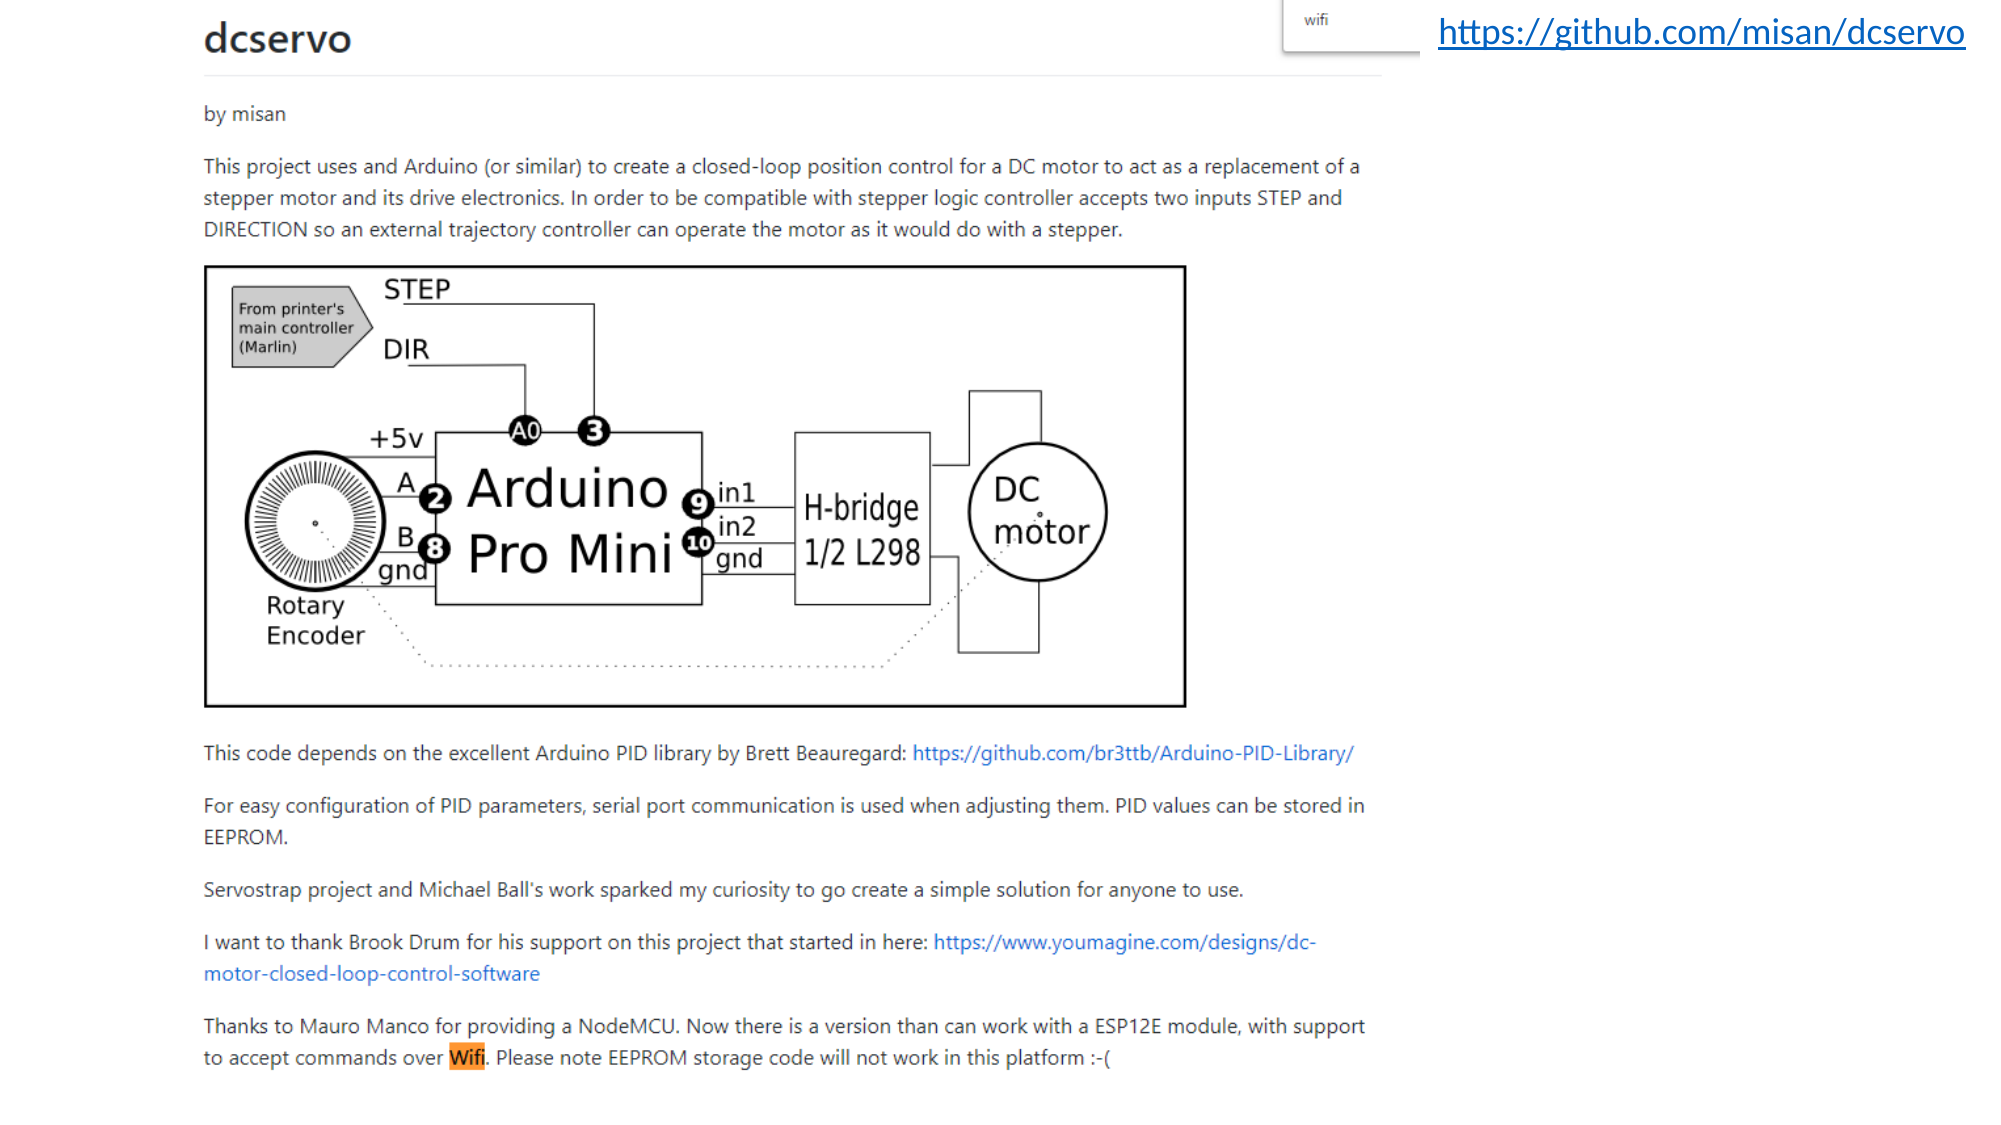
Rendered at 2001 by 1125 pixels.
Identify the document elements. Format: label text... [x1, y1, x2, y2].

picture [161, 0, 1420, 1078]
text_box https://github.com/misan/dcservo [1423, 0, 1982, 60]
